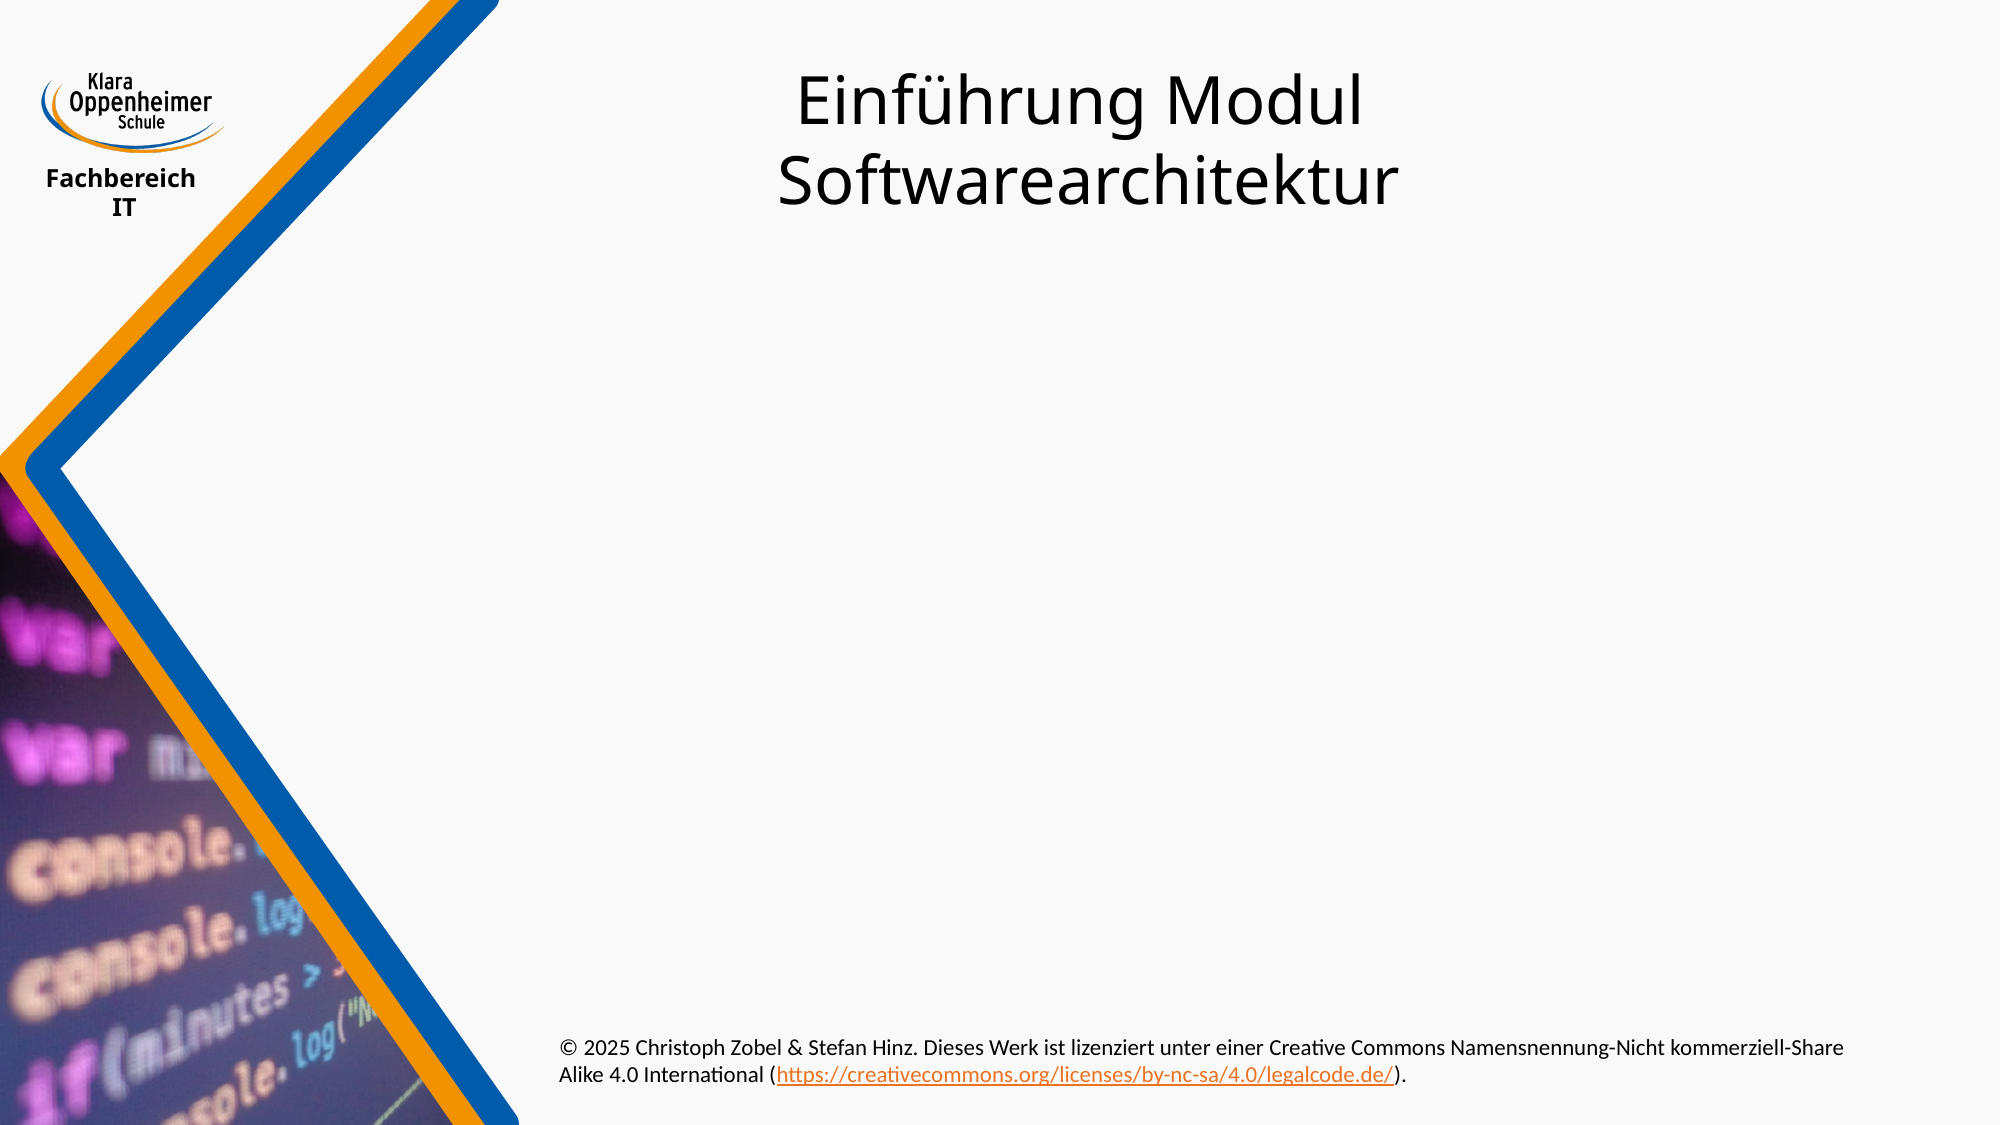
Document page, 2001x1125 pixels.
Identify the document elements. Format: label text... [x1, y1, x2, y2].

text_box © 2025 Christoph Zobel & Stefan Hinz. Dieses Werk ist lizenziert unter einer Creative Commons Namensnennung-Nicht kommerziell-Share Alike 4.0 International (https://creativecommons.org/licenses/by-nc-sa/4.0/legalcode.de/). [544, 1024, 1911, 1095]
picture [41, 72, 224, 153]
title Einführung Modul Softwarearchitektur [267, 50, 1912, 275]
picture [0, 473, 452, 1125]
